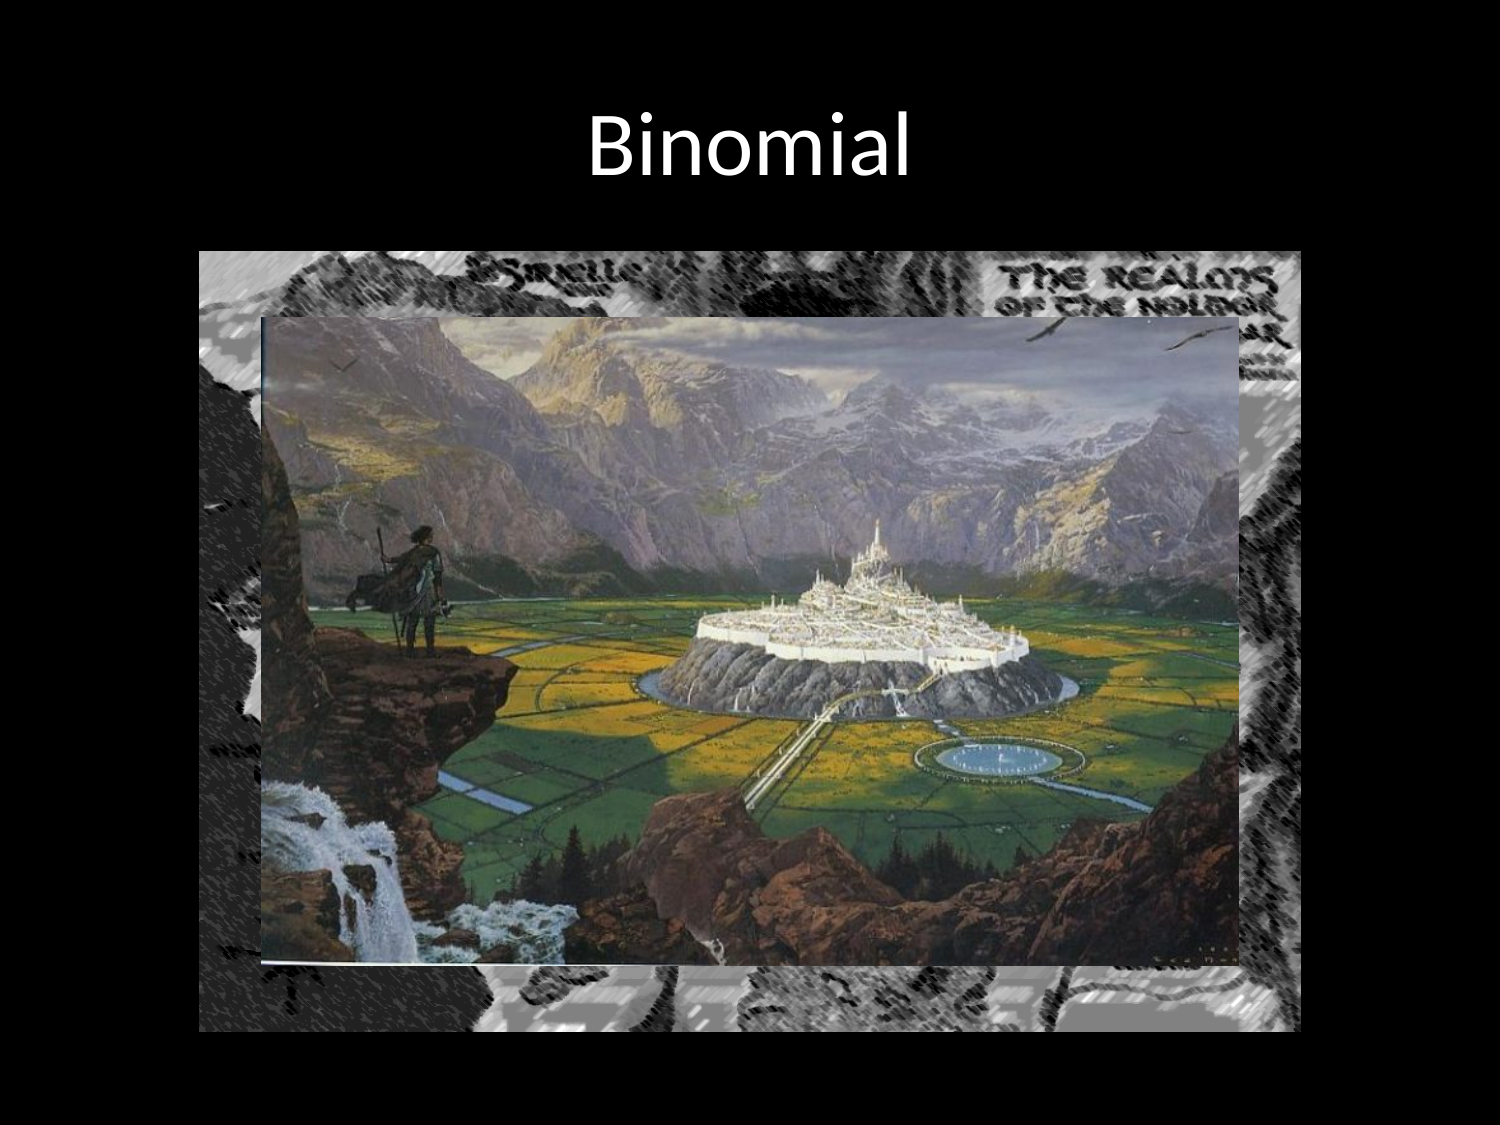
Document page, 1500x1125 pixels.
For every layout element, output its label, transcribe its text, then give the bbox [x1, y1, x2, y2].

picture [198, 251, 1302, 1032]
title Binomial [75, 45, 1425, 233]
